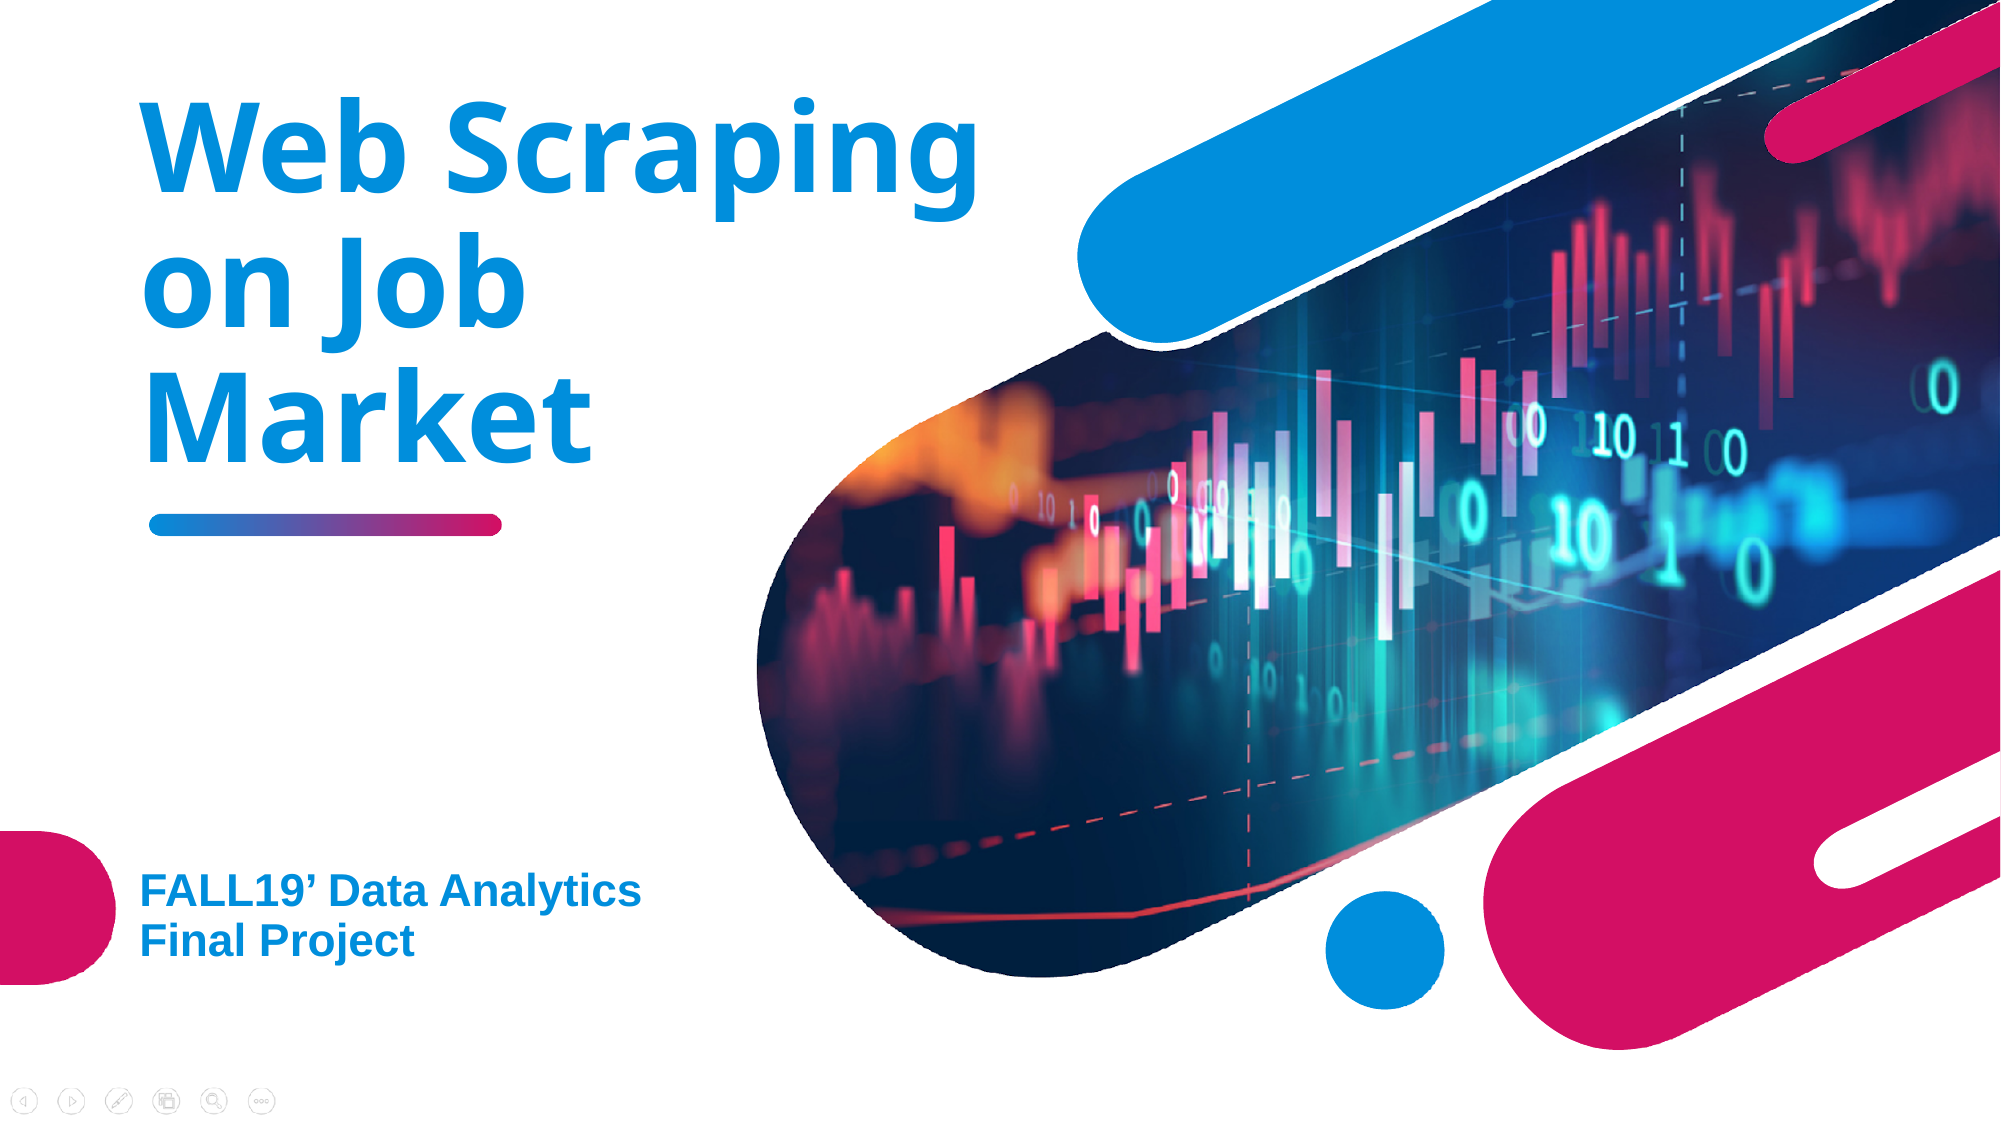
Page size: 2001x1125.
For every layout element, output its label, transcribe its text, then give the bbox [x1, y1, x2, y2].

title Web Scraping on Job Market [124, 89, 1014, 485]
picture [0, 0, 2001, 1125]
list FALL19’ Data Analytics Final Project [124, 859, 752, 974]
